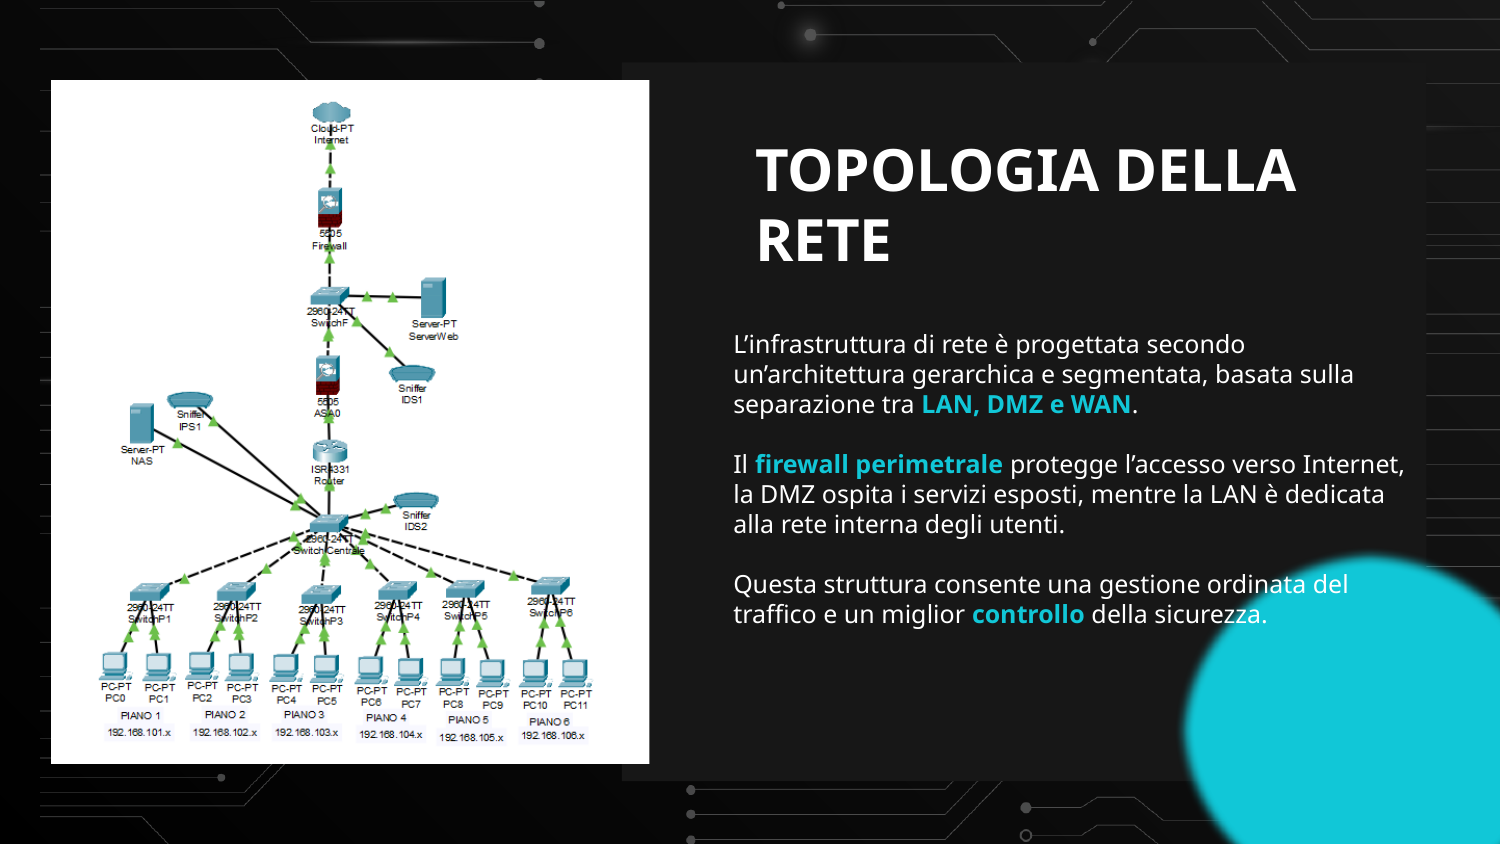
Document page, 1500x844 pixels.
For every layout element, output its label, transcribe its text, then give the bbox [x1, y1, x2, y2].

title TOPOLOGIA DELLA RETE [740, 177, 1402, 288]
picture [40, 1, 953, 844]
text_box [1192, 573, 1500, 844]
subtitle L’infrastruttura di rete è progettata secondo un’architettura gerarchica e segmentata, basata sulla separazione tra LAN, DMZ e WAN. Il firewall perimetrale protegge l’accesso verso Internet, la DMZ ospita i servizi esposti, mentre la LAN è dedicata alla rete interna degli utenti. Questa struttura consente una gestione ordinata del traffico e un miglior controllo della sicurezza. [718, 313, 1423, 667]
